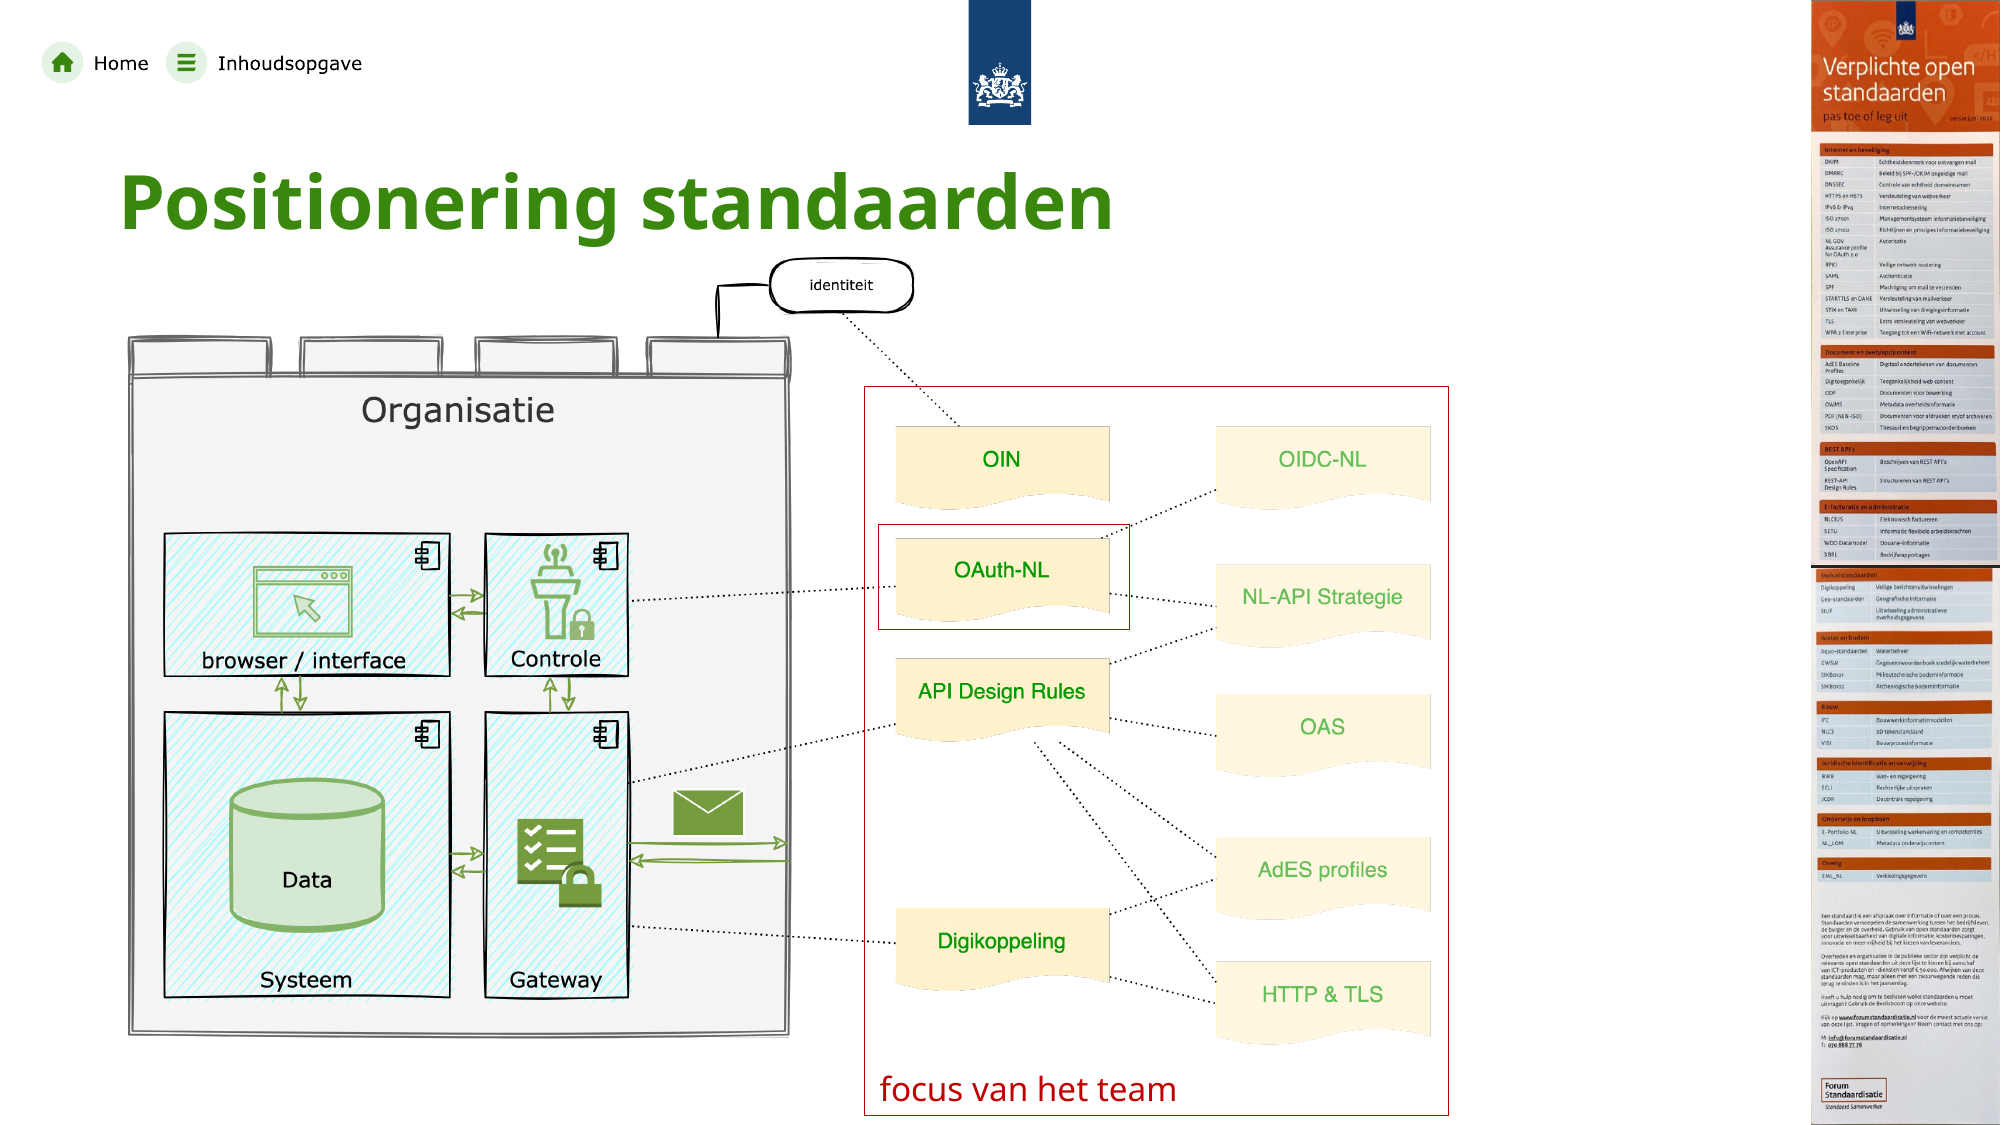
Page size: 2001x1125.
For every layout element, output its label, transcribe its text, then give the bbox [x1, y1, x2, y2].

title Positionering standaarden [118, 145, 1811, 237]
picture [1811, 0, 2000, 1125]
picture [110, 240, 1449, 1064]
text_box focus van het team [864, 1064, 1449, 1116]
